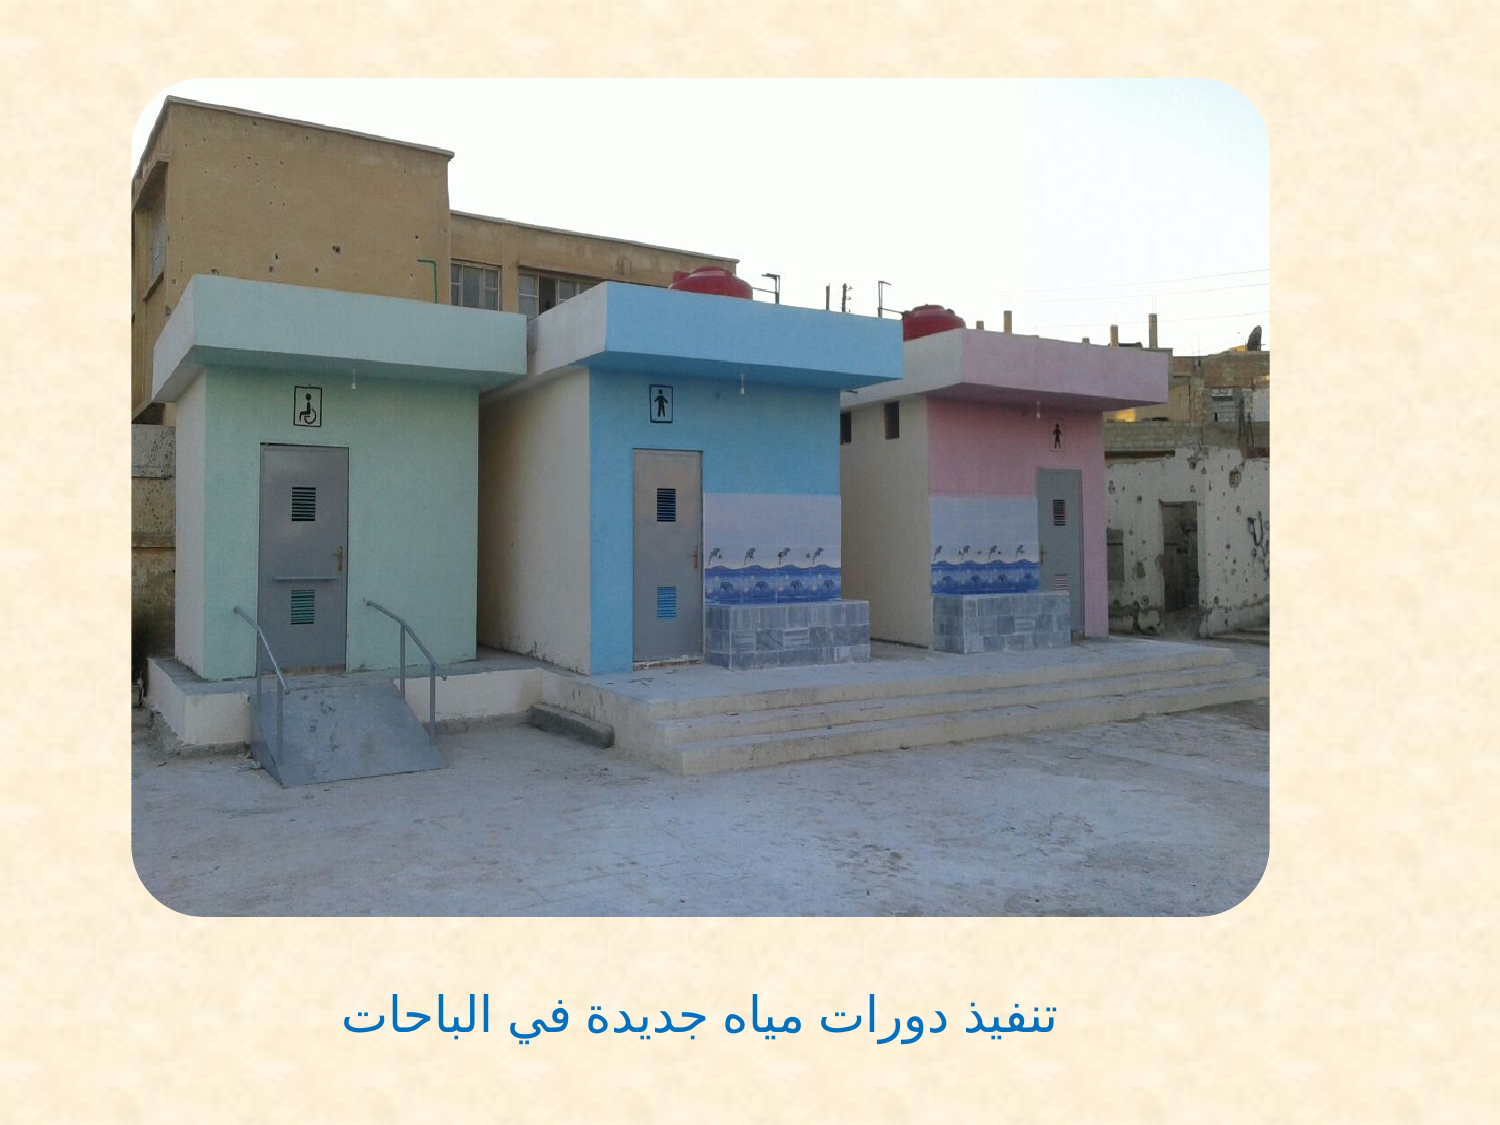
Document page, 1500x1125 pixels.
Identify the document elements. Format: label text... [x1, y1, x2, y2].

picture [0, 0, 1500, 1125]
list تنفيذ دورات مياه جديدة في الباحات [87, 975, 1313, 1100]
